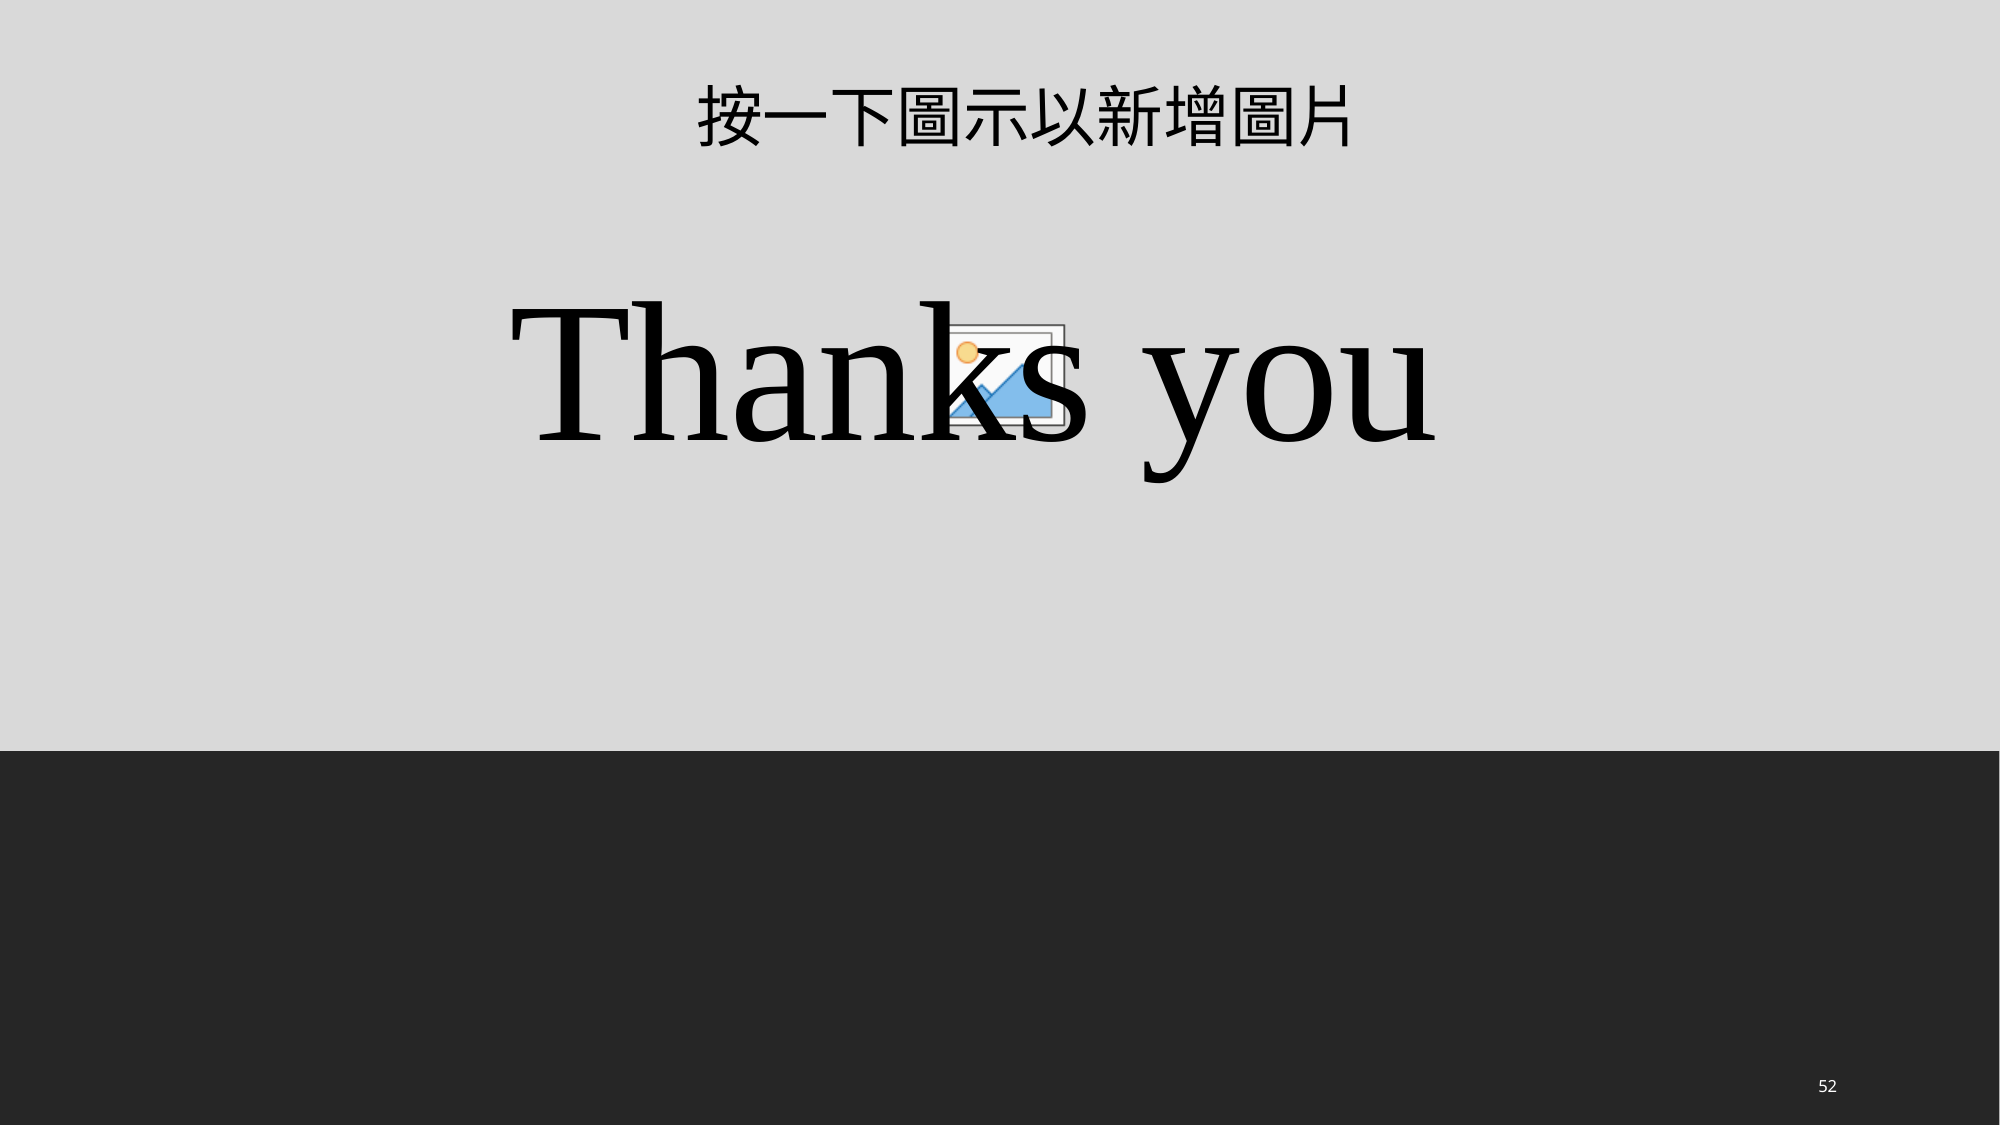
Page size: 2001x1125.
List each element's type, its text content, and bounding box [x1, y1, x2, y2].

picture [0, 0, 2000, 752]
slide_number 52 [1803, 1057, 1932, 1118]
